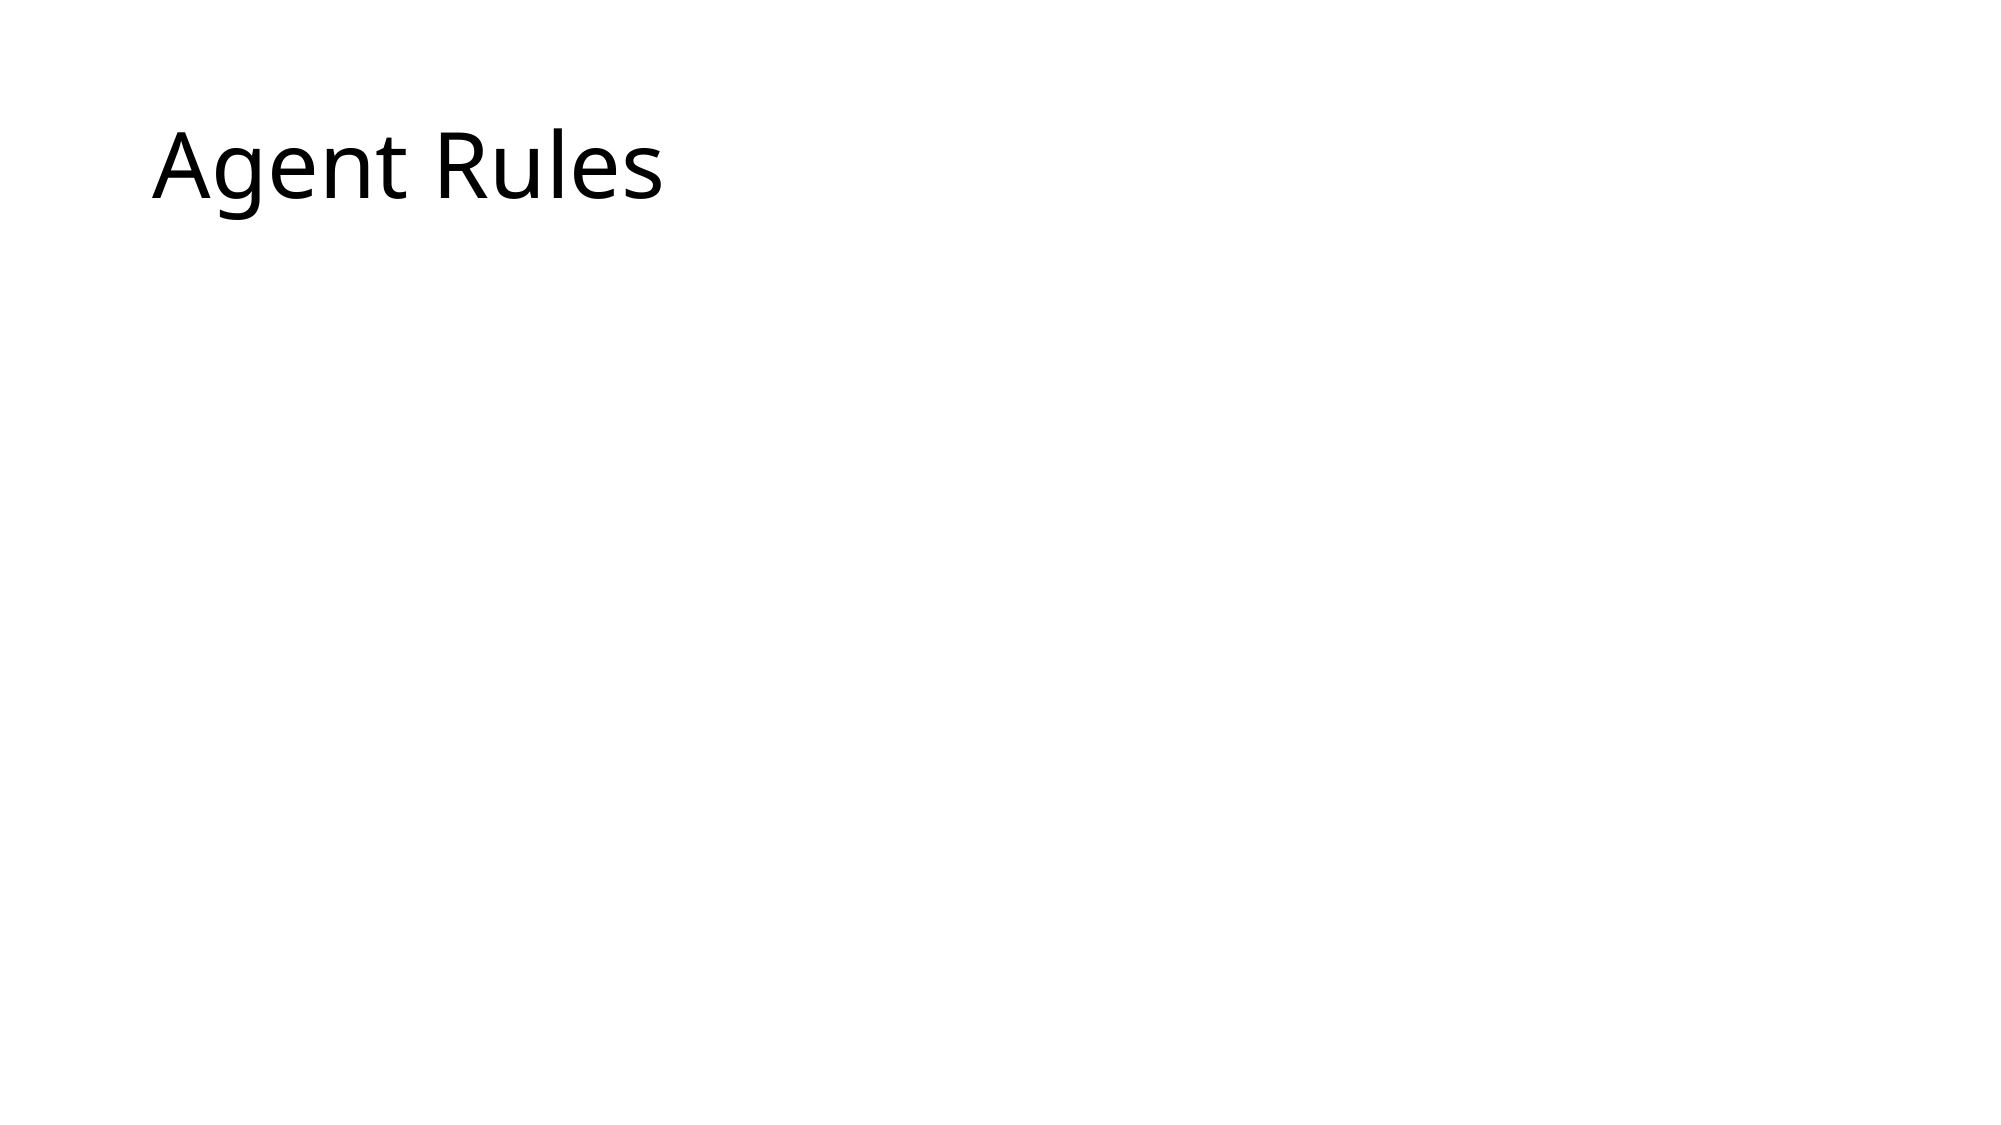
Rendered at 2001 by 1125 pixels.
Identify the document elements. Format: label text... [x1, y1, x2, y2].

title Agent Rules [137, 59, 1863, 278]
